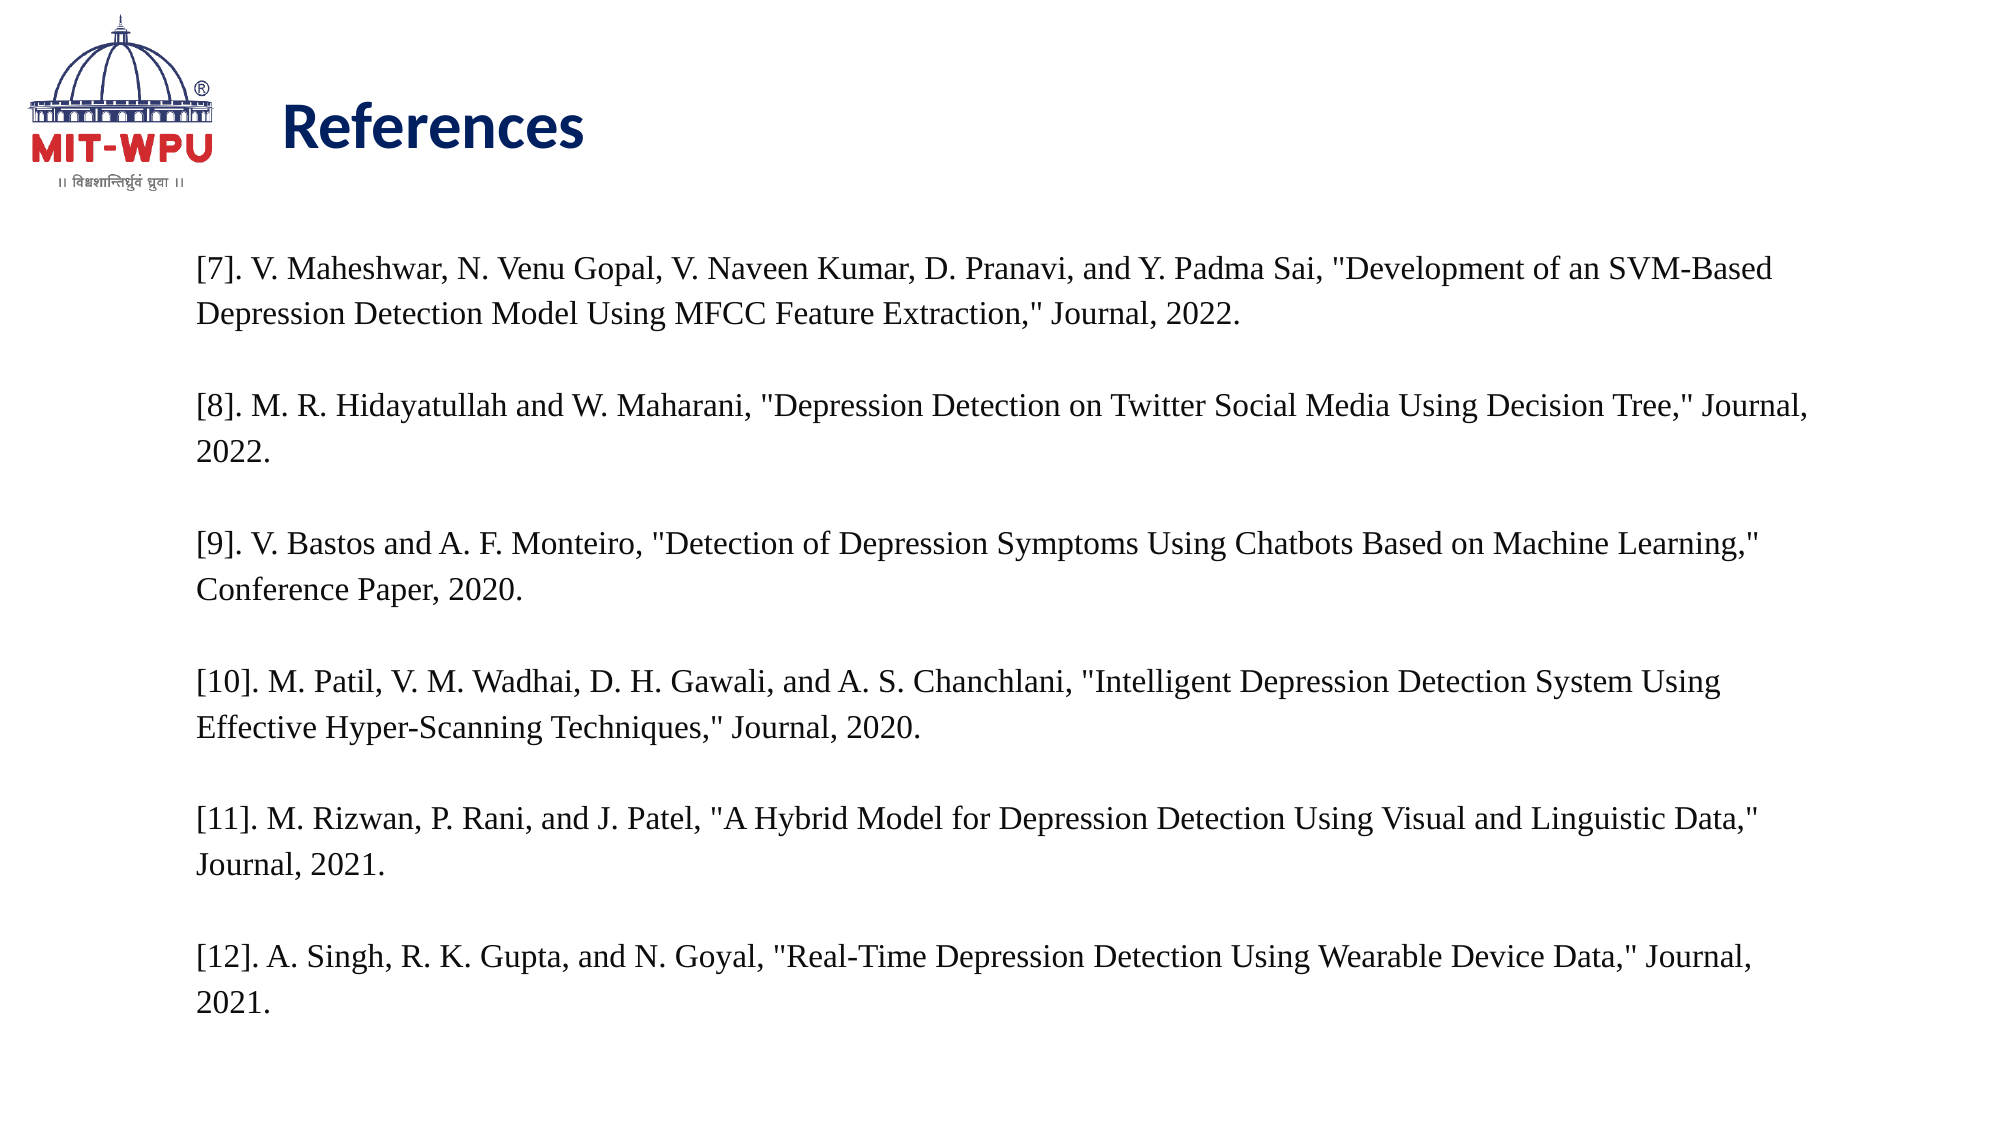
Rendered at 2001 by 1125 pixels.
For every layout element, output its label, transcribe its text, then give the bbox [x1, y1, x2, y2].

text_box References [274, 74, 947, 169]
picture [27, 14, 214, 191]
text_box [7]. V. Maheshwar, N. Venu Gopal, V. Naveen Kumar, D. Pranavi, and Y. Padma Sai, "Development of an SVM-Based Depression Detection Model Using MFCC Feature Extraction," Journal, 2022. [8]. M. R. Hidayatullah and W. Maharani, "Depression Detection on Twitter Social Media Using Decision Tree," Journal, 2022. [9]. V. Bastos and A. F. Monteiro, "Detection of Depression Symptoms Using Chatbots Based on Machine Learning," Conference Paper, 2020. [10]. M. Patil, V. M. Wadhai, D. H. Gawali, and A. S. Chanchlani, "Intelligent Depression Detection System Using Effective Hyper-Scanning Techniques," Journal, 2020. [11]. M. Rizwan, P. Rani, and J. Patel, "A Hybrid Model for Depression Detection Using Visual and Linguistic Data," Journal, 2021. [12]. A. Singh, R. K. Gupta, and N. Goyal, "Real-Time Depression Detection Using Wearable Device Data," Journal, 2021. [176, 219, 1839, 1063]
